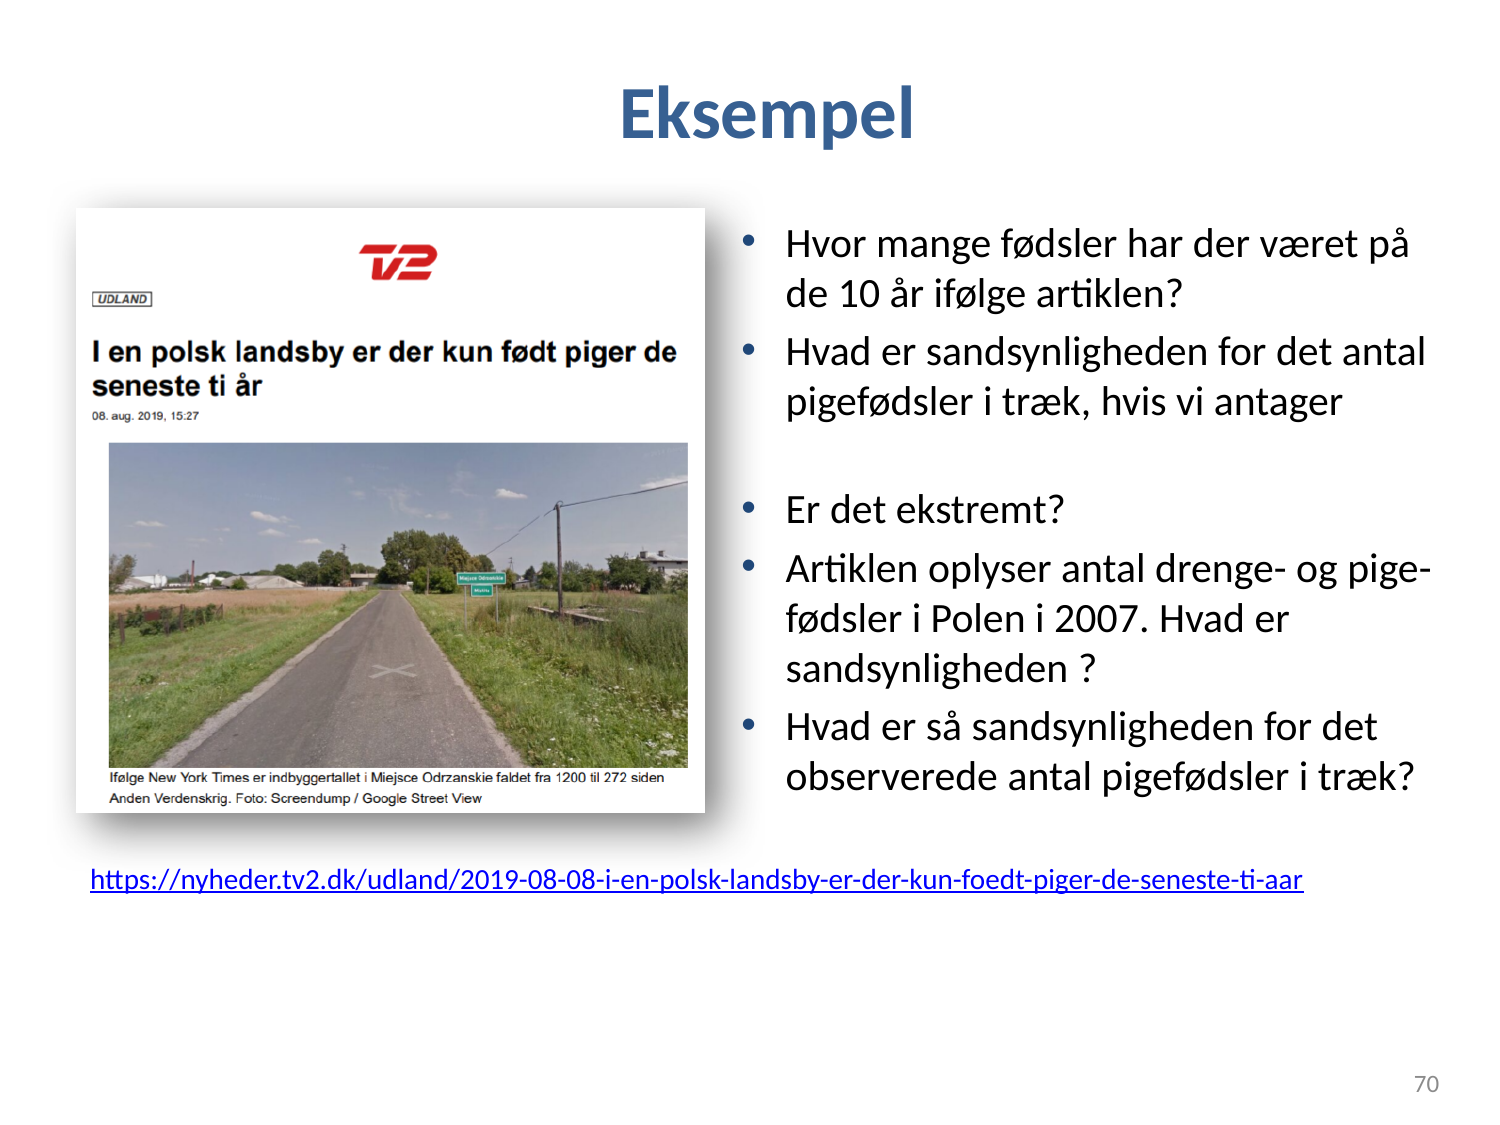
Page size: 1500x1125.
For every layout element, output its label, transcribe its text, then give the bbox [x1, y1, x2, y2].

slide_number 70 [1104, 1058, 1455, 1107]
title Eksempel [76, 45, 1459, 173]
picture [76, 207, 706, 813]
text_box https://nyheder.tv2.dk/udland/2019-08-08-i-en-polsk-landsby-er-der-kun-foedt-piger-de-seneste-ti-aar [75, 852, 1320, 903]
